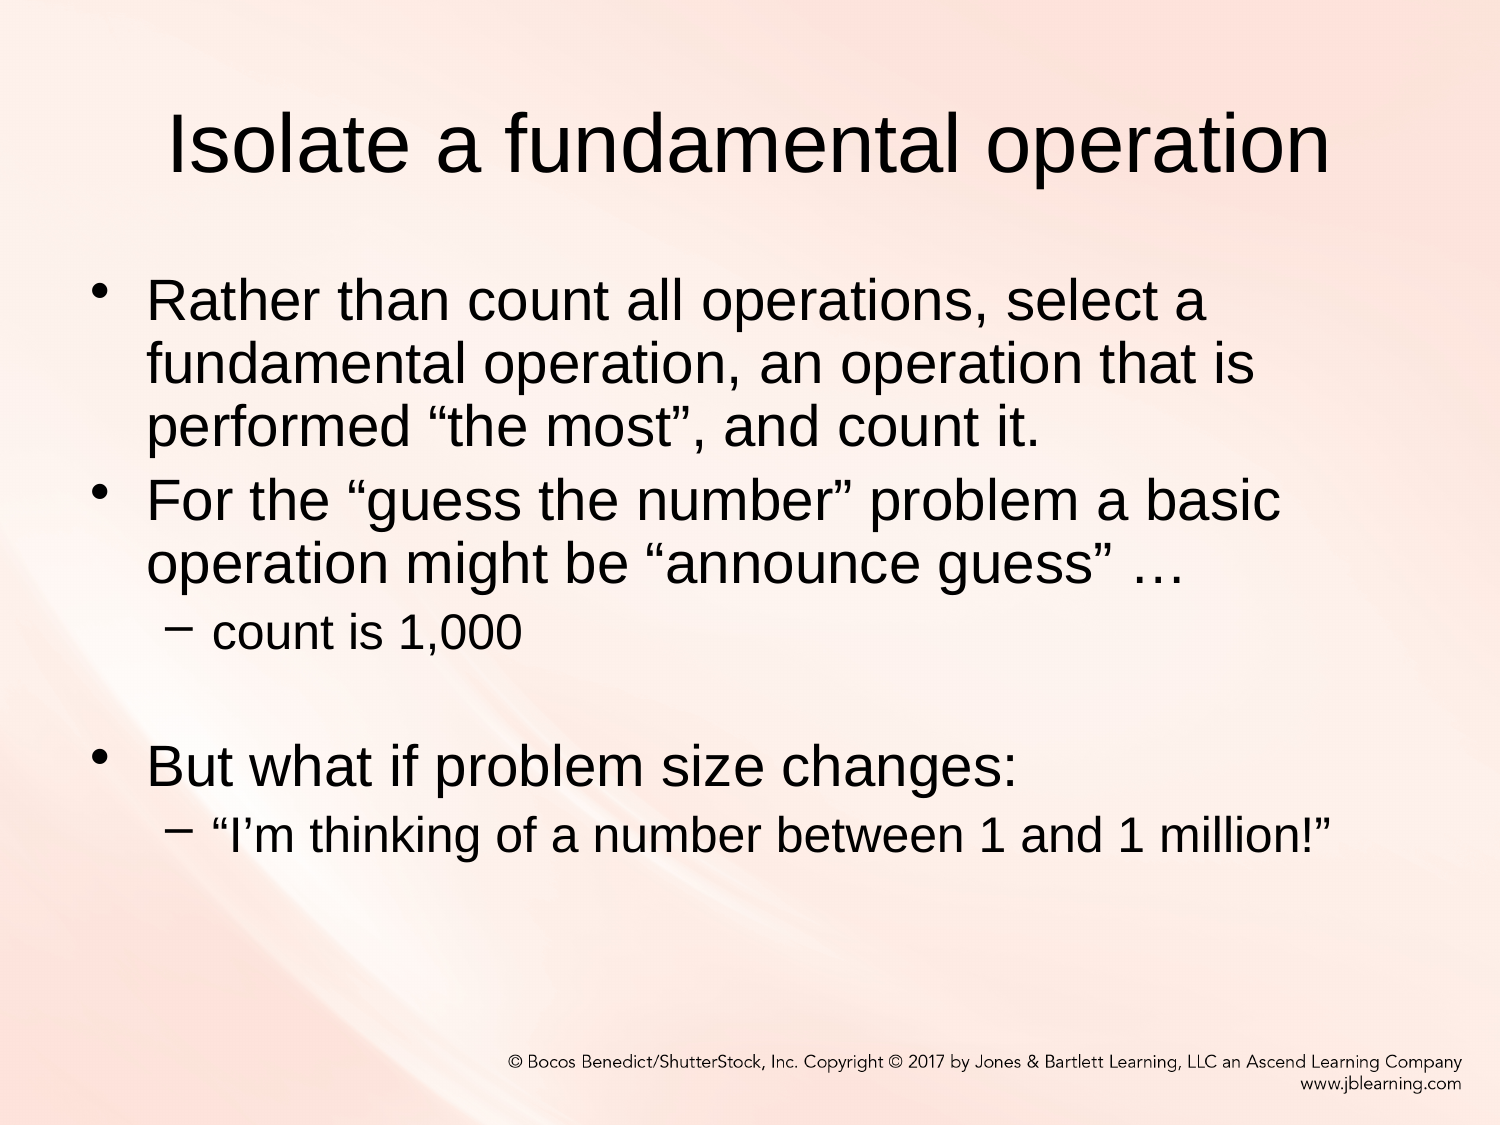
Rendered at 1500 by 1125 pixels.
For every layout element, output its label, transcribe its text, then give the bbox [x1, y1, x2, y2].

list Rather than count all operations, select a fundamental operation, an operation that is performed “the most”, and count it. For the “guess the number” problem a basic operation might be “announce guess” … count is 1,000 But what if problem size changes: “I’m thinking of a number between 1 and 1 million!” [75, 262, 1425, 1005]
title Isolate a fundamental operation [75, 45, 1425, 233]
picture [0, 0, 1500, 1125]
